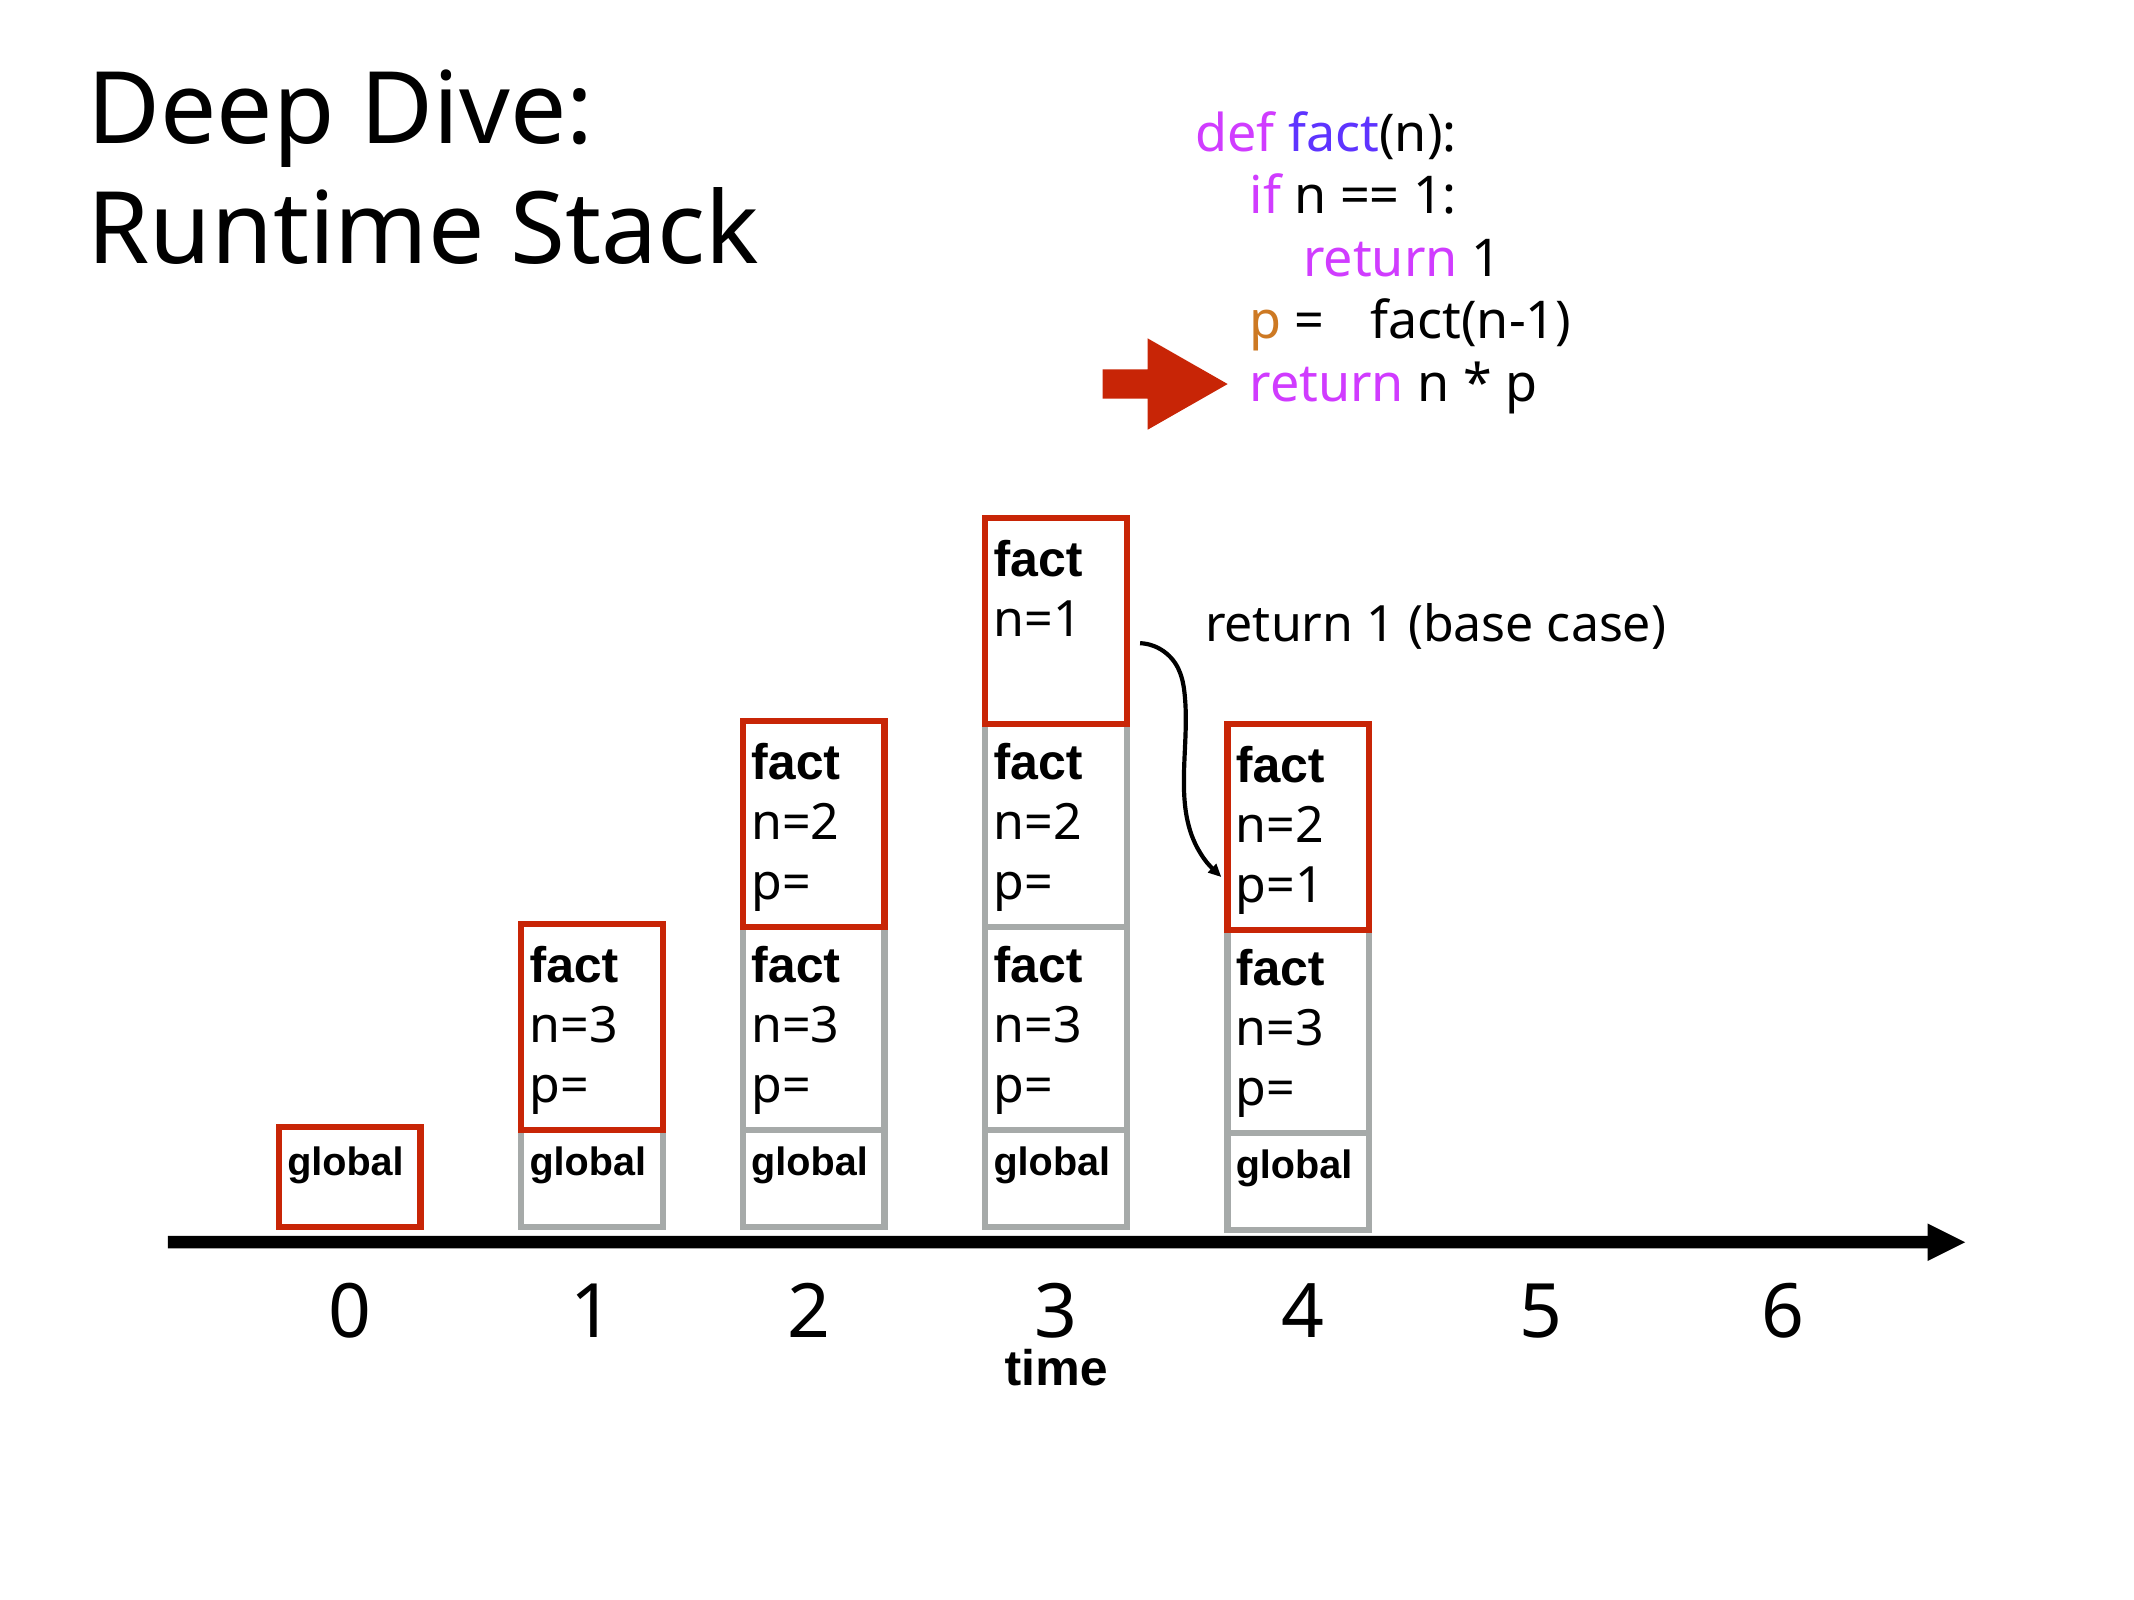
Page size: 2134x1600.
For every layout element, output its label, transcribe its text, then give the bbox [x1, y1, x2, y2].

text_box fact n=3 p= [985, 927, 1128, 1130]
text_box fact n=3 p= [521, 923, 663, 1130]
text_box fact n=3 p= [742, 927, 885, 1130]
text_box fact n=3 p= [1227, 930, 1370, 1133]
text_box [167, 1236, 1966, 1249]
text_box 0 [319, 1253, 380, 1361]
text_box time [996, 1327, 1116, 1404]
text_box fact n=2 p= [985, 724, 1128, 927]
title Deep Dive: Runtime Stack [79, 35, 834, 322]
text_box [1102, 338, 1228, 430]
text_box return 1 (base case) [1196, 582, 1675, 660]
text_box fact n=2 p=1 [1227, 724, 1370, 930]
text_box global [742, 1130, 885, 1227]
text_box global [985, 1130, 1128, 1227]
text_box fact n=2 p= [742, 721, 885, 927]
text_box 5 [1510, 1253, 1571, 1361]
text_box global [521, 1130, 663, 1227]
text_box 3 [1026, 1253, 1086, 1361]
text_box 4 [1273, 1253, 1334, 1361]
text_box fact n=1 [985, 518, 1128, 724]
text_box 1 [562, 1253, 622, 1361]
text_box 6 [1753, 1253, 1814, 1361]
text_box 2 [778, 1253, 839, 1361]
text_box global [1227, 1133, 1370, 1231]
text_box [1140, 643, 1222, 877]
text_box global [278, 1127, 421, 1227]
text_box def fact(n): if n == 1: return 1 p = fact(n-1) return n * p [1187, 91, 2131, 420]
